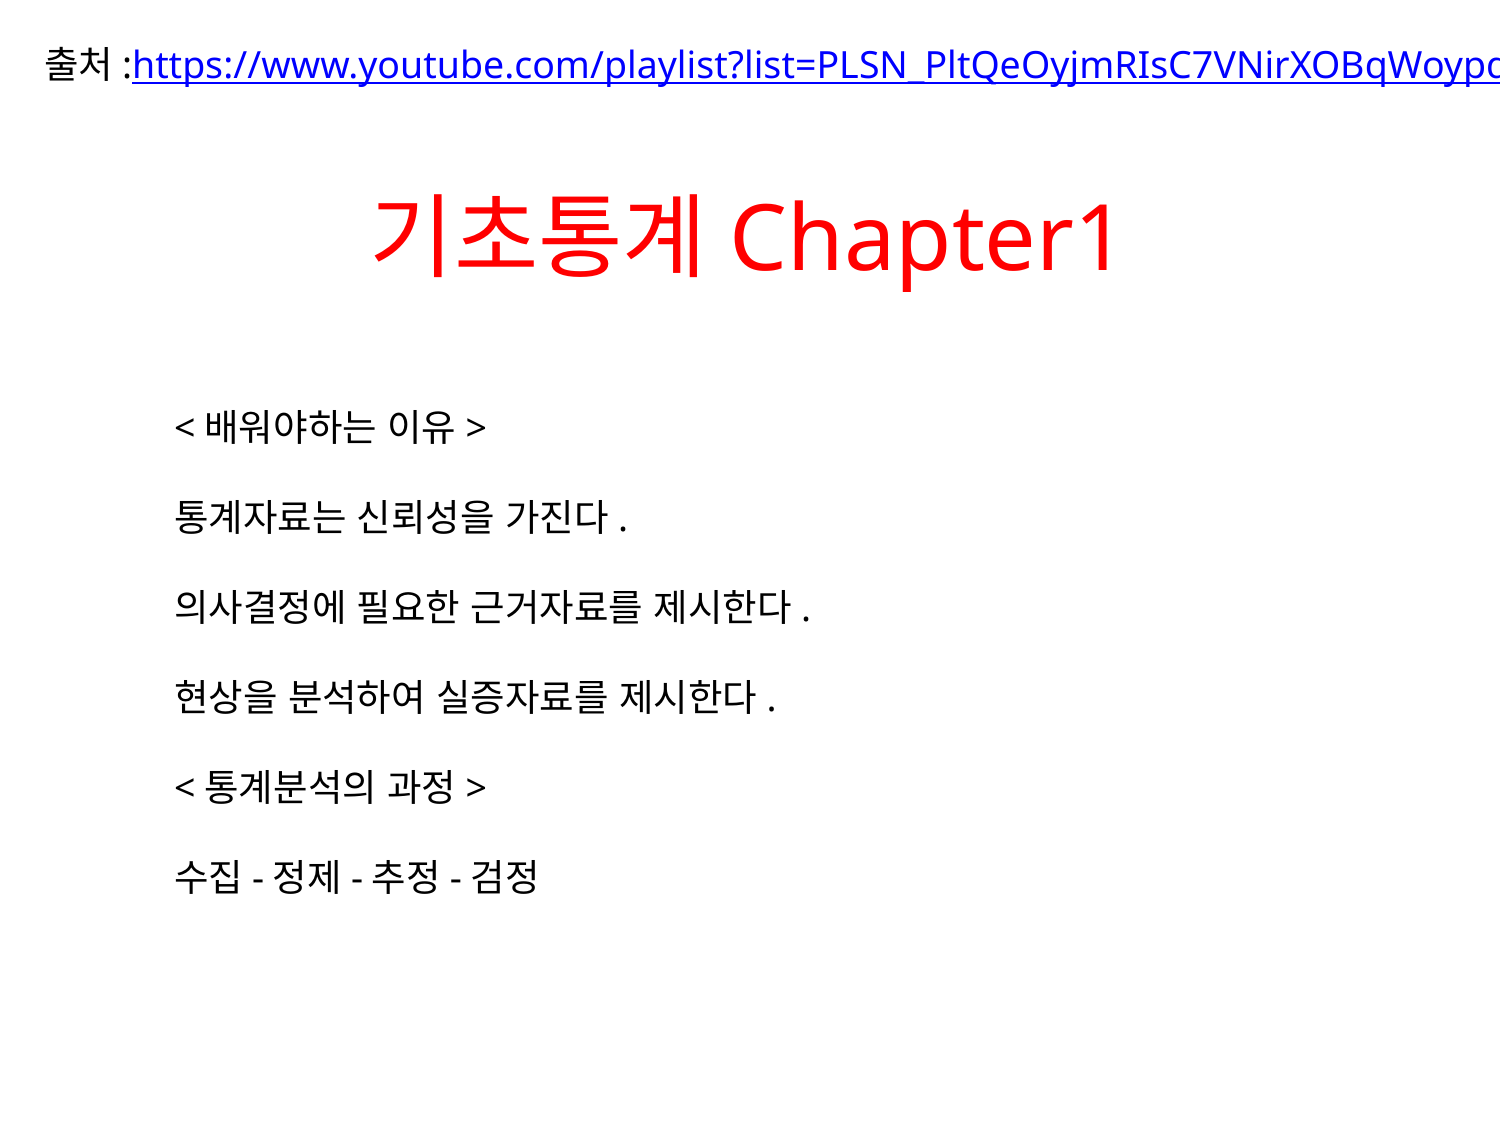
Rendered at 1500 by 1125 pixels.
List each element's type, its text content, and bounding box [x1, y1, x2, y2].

title 기초통계Chapter1 [111, 113, 1387, 355]
text_box 출처:https://www.youtube.com/playlist?list=PLSN_PltQeOyjmRIsC7VNirXOBqWoypd4V [29, 33, 1500, 100]
text_box <배워야하는 이유> 통계자료는 신뢰성을 가진다. 의사결정에 필요한 근거자료를 제시한다. 현상을 분석하여 실증자료를 제시한다. <통계분석의 과정> 수집-정제-추정-검정 [159, 397, 1388, 952]
